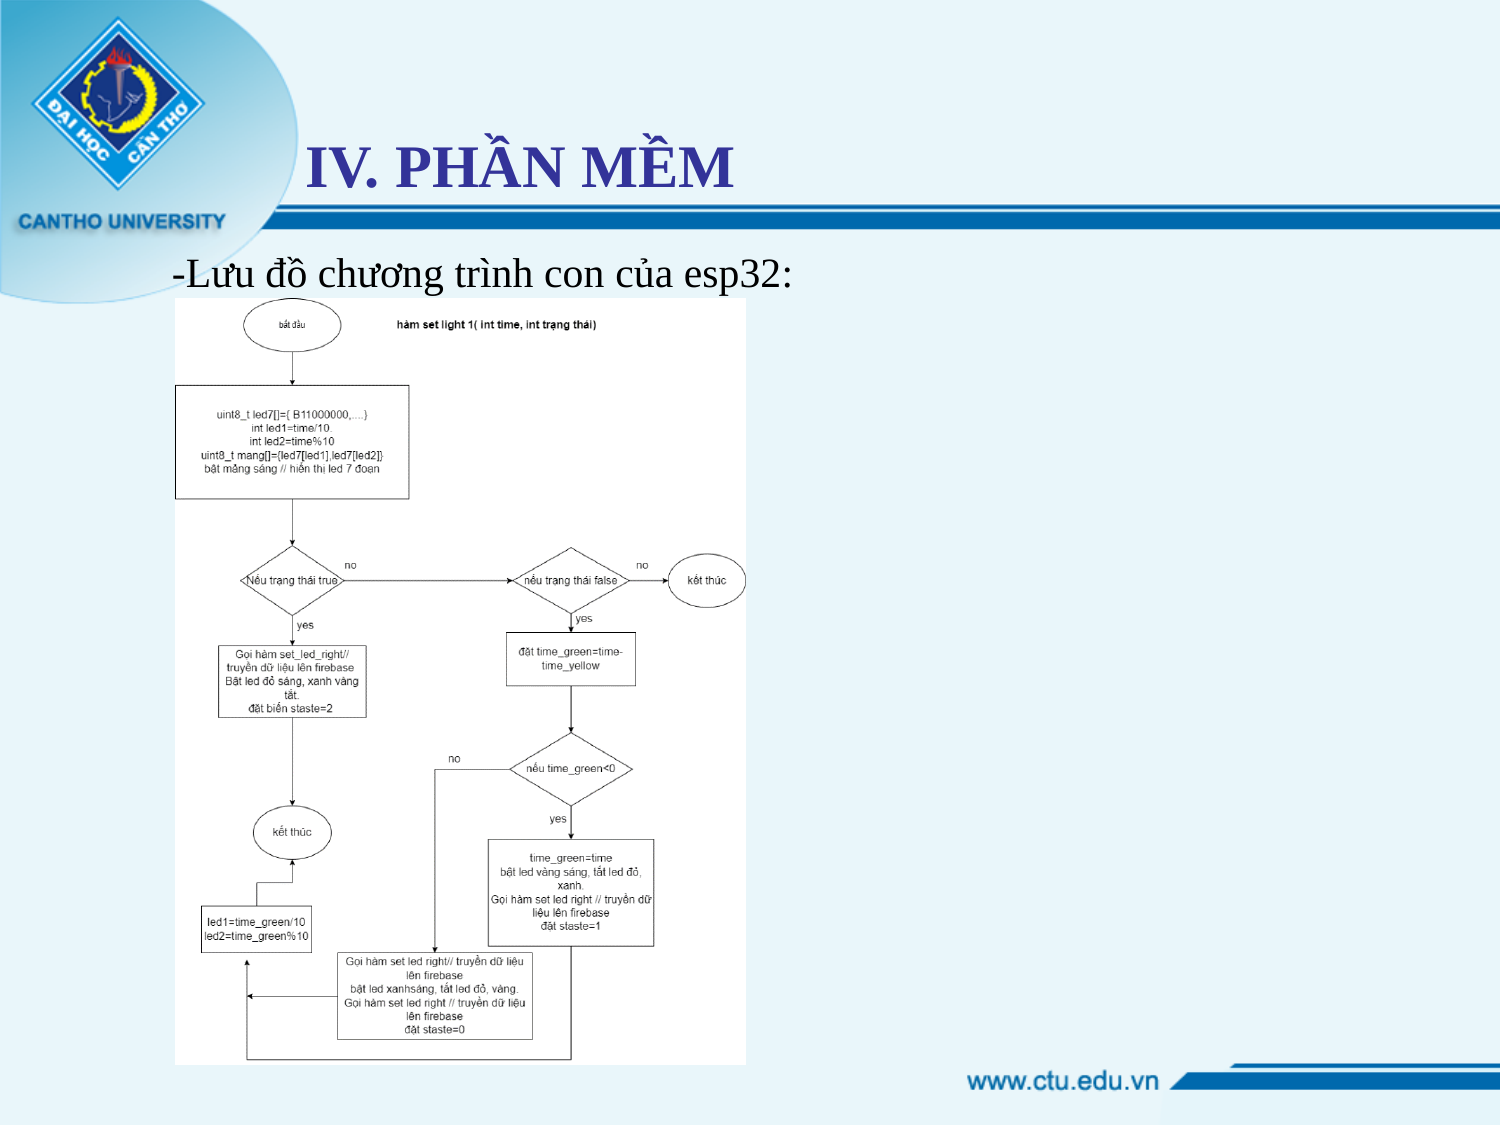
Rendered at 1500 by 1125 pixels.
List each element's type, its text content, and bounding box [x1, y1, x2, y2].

picture [0, 0, 1500, 1125]
list -Lưu đồ chương trình con của esp32: [138, 238, 1196, 864]
text_box IV. PHẦN MỀM [305, 126, 1480, 200]
